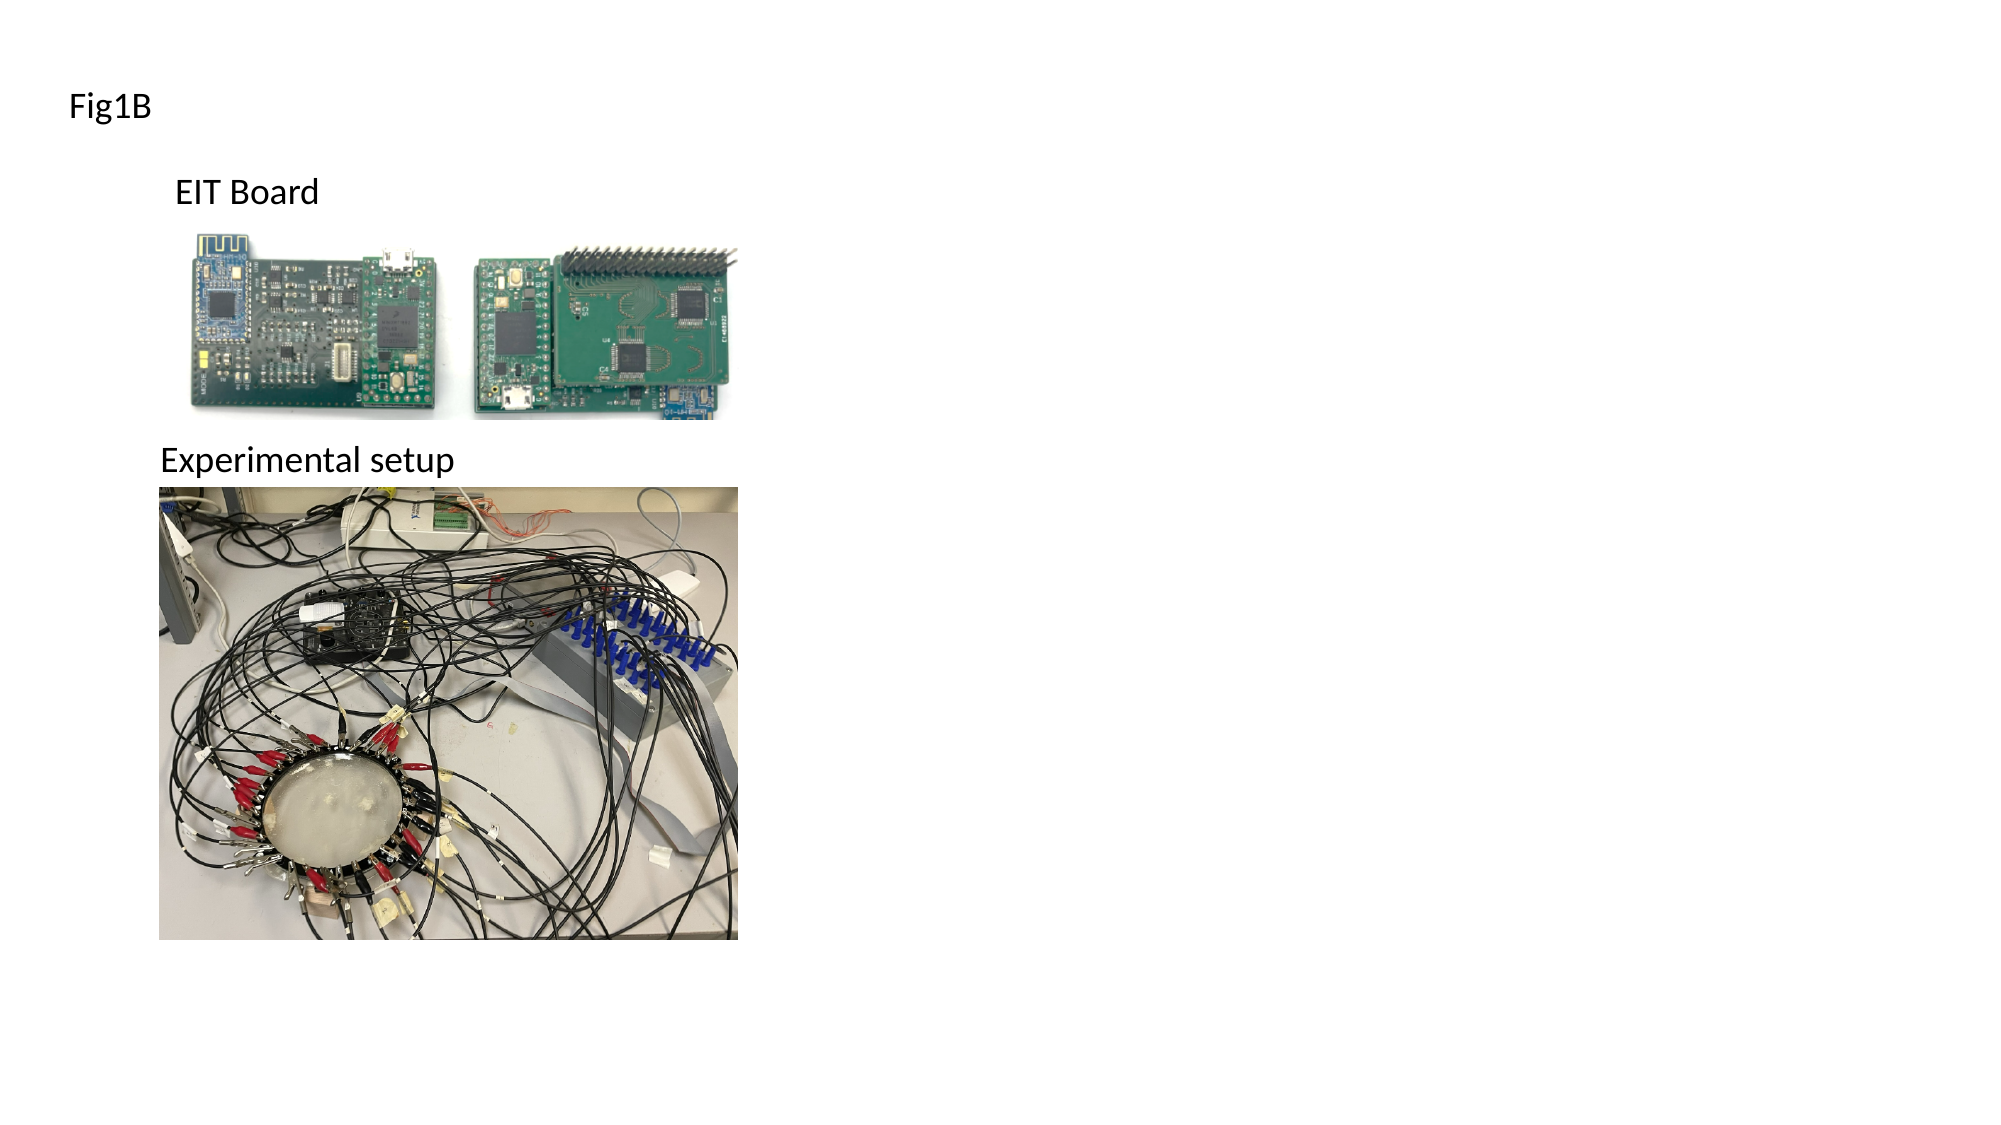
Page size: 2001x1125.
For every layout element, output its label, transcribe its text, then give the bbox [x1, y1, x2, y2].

text_box Experimental setup [145, 427, 357, 488]
text_box Fig1B [54, 73, 168, 134]
picture [159, 30, 745, 940]
text_box EIT Board [160, 159, 336, 219]
